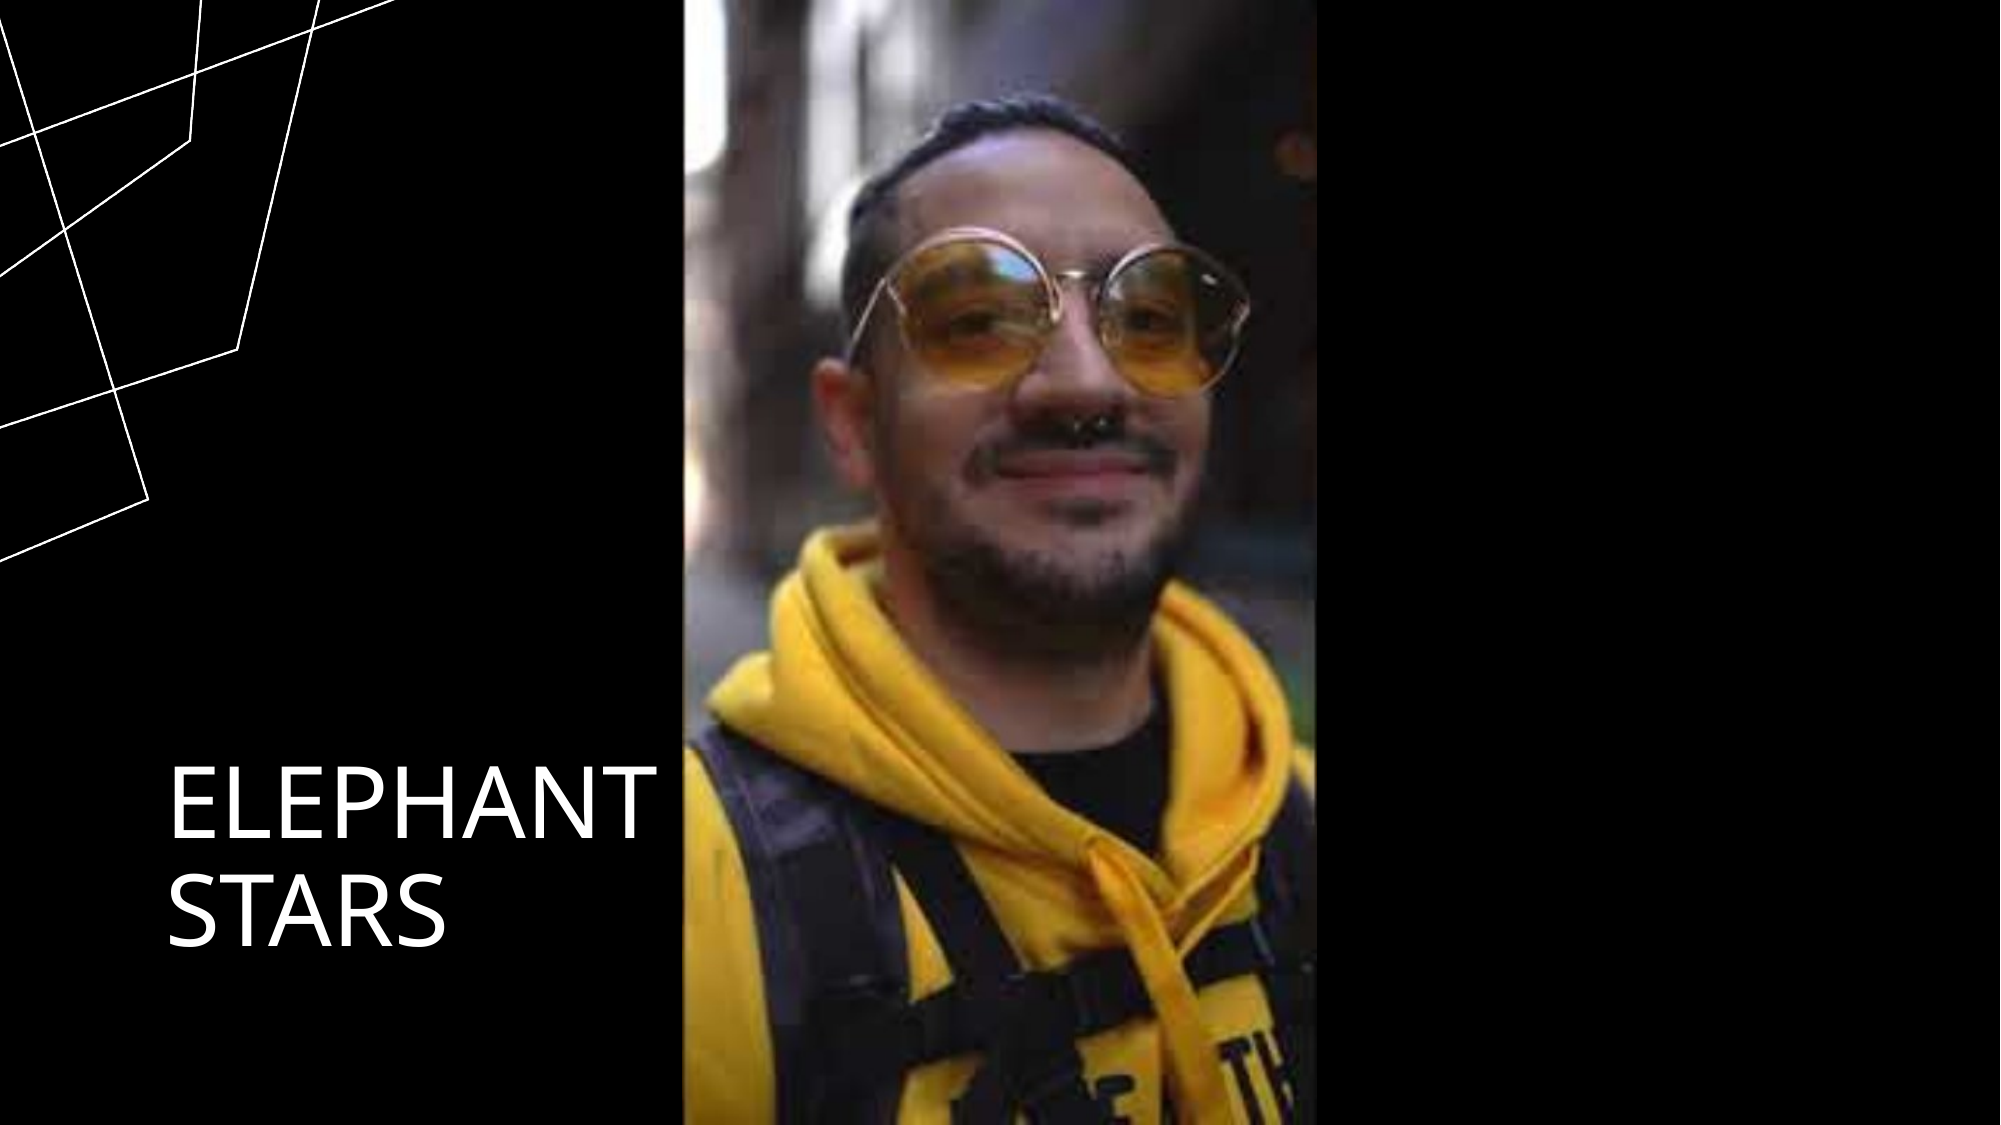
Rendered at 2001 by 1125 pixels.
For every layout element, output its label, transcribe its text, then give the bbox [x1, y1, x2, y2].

picture [0, 0, 681, 620]
title Elephant Stars [150, 423, 681, 976]
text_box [681, 0, 1318, 1125]
